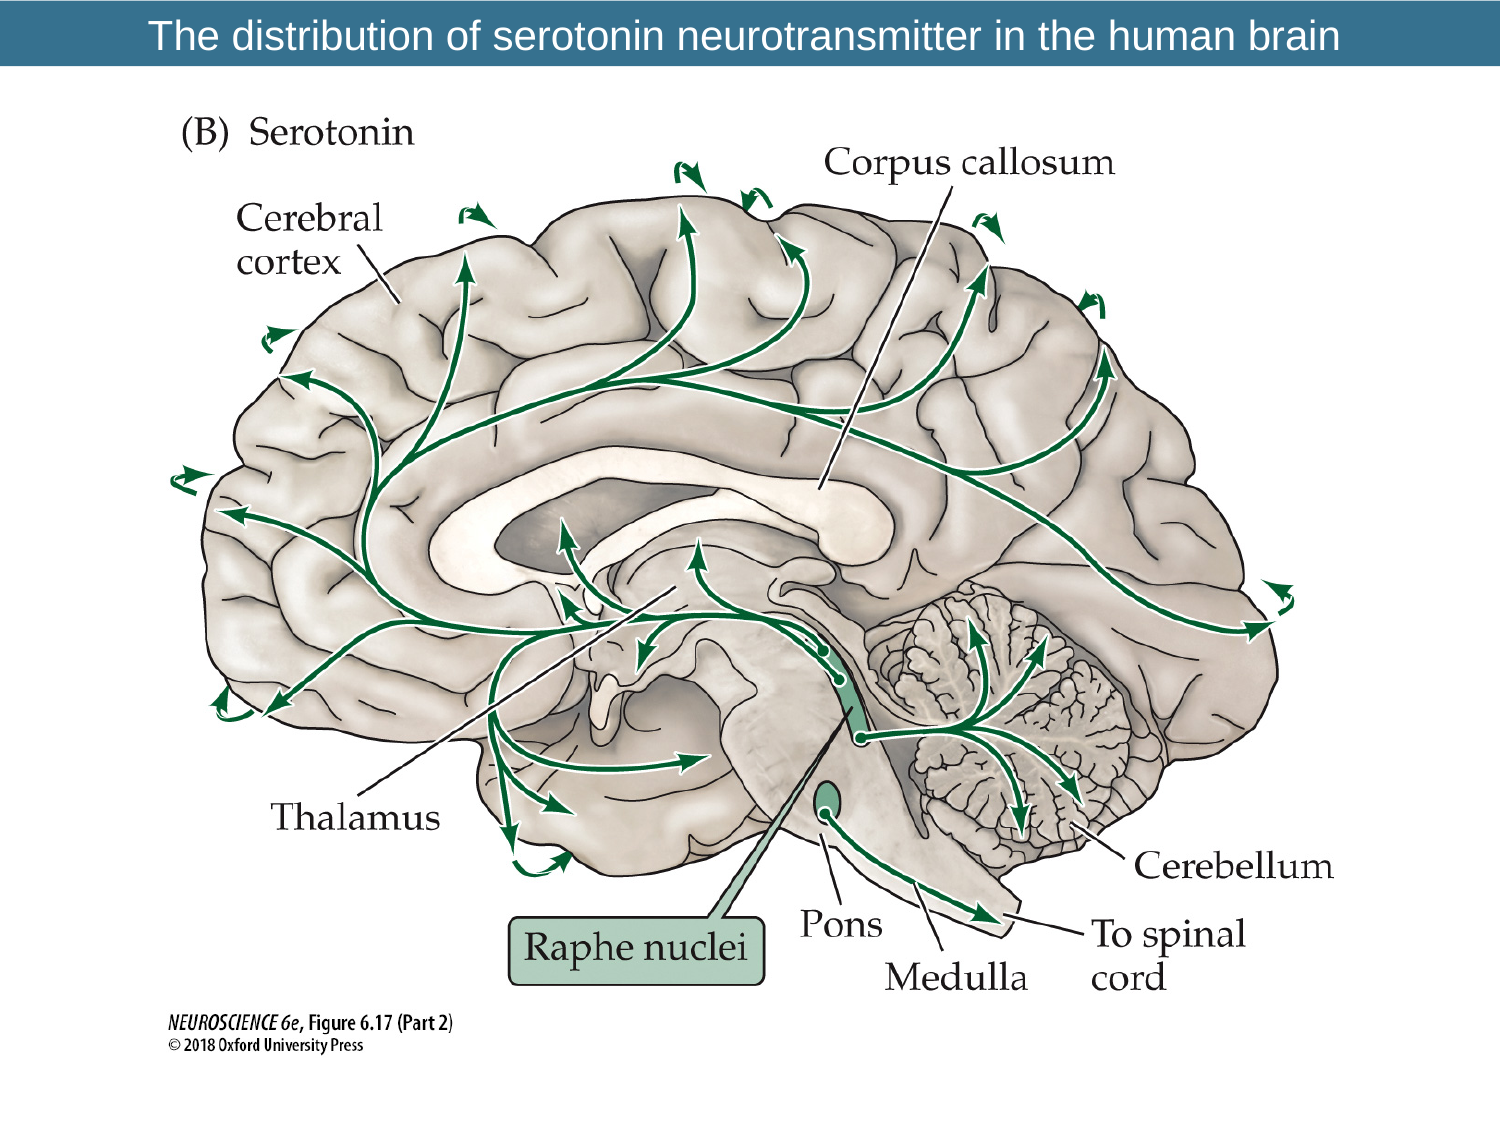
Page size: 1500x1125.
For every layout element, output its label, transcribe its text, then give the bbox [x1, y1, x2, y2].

title The distribution of serotonin neurotransmitter in the human brain [0, 0, 1500, 67]
picture [158, 99, 1342, 1059]
